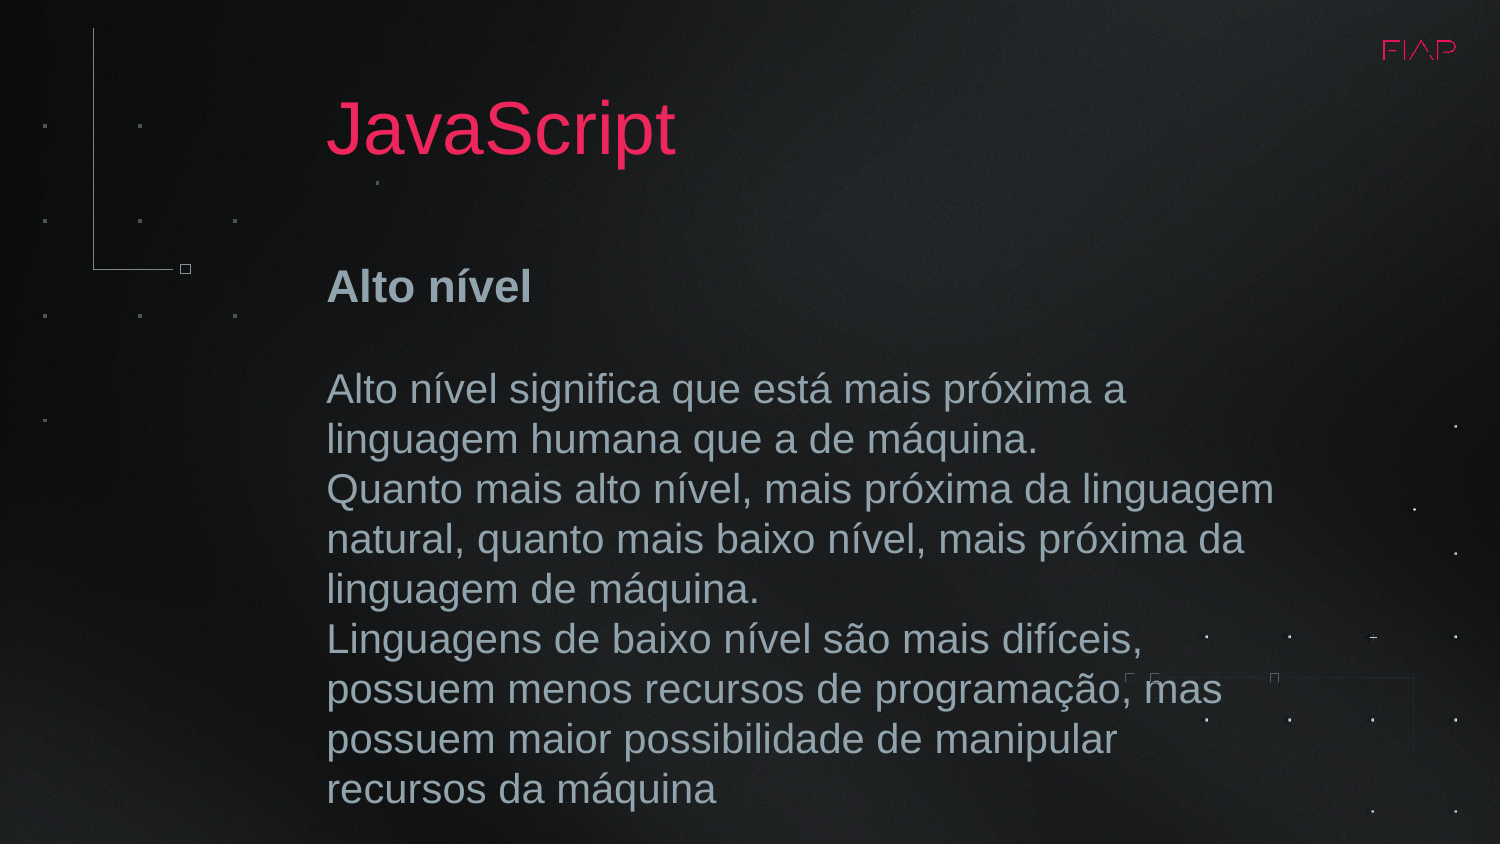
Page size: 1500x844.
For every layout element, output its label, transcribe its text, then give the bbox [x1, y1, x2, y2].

text_box JavaScript [383, 72, 1126, 177]
picture [0, 0, 1500, 844]
text_box Alto nível Alto nível significa que está mais próxima a linguagem humana que a de máquina. Quanto mais alto nível, mais próxima da linguagem natural, quanto mais baixo nível, mais próxima da linguagem de máquina. Linguagens de baixo nível são mais difíceis, possuem menos recursos de programação, mas possuem maior possibilidade de manipular recursos da máquina [311, 249, 1292, 820]
